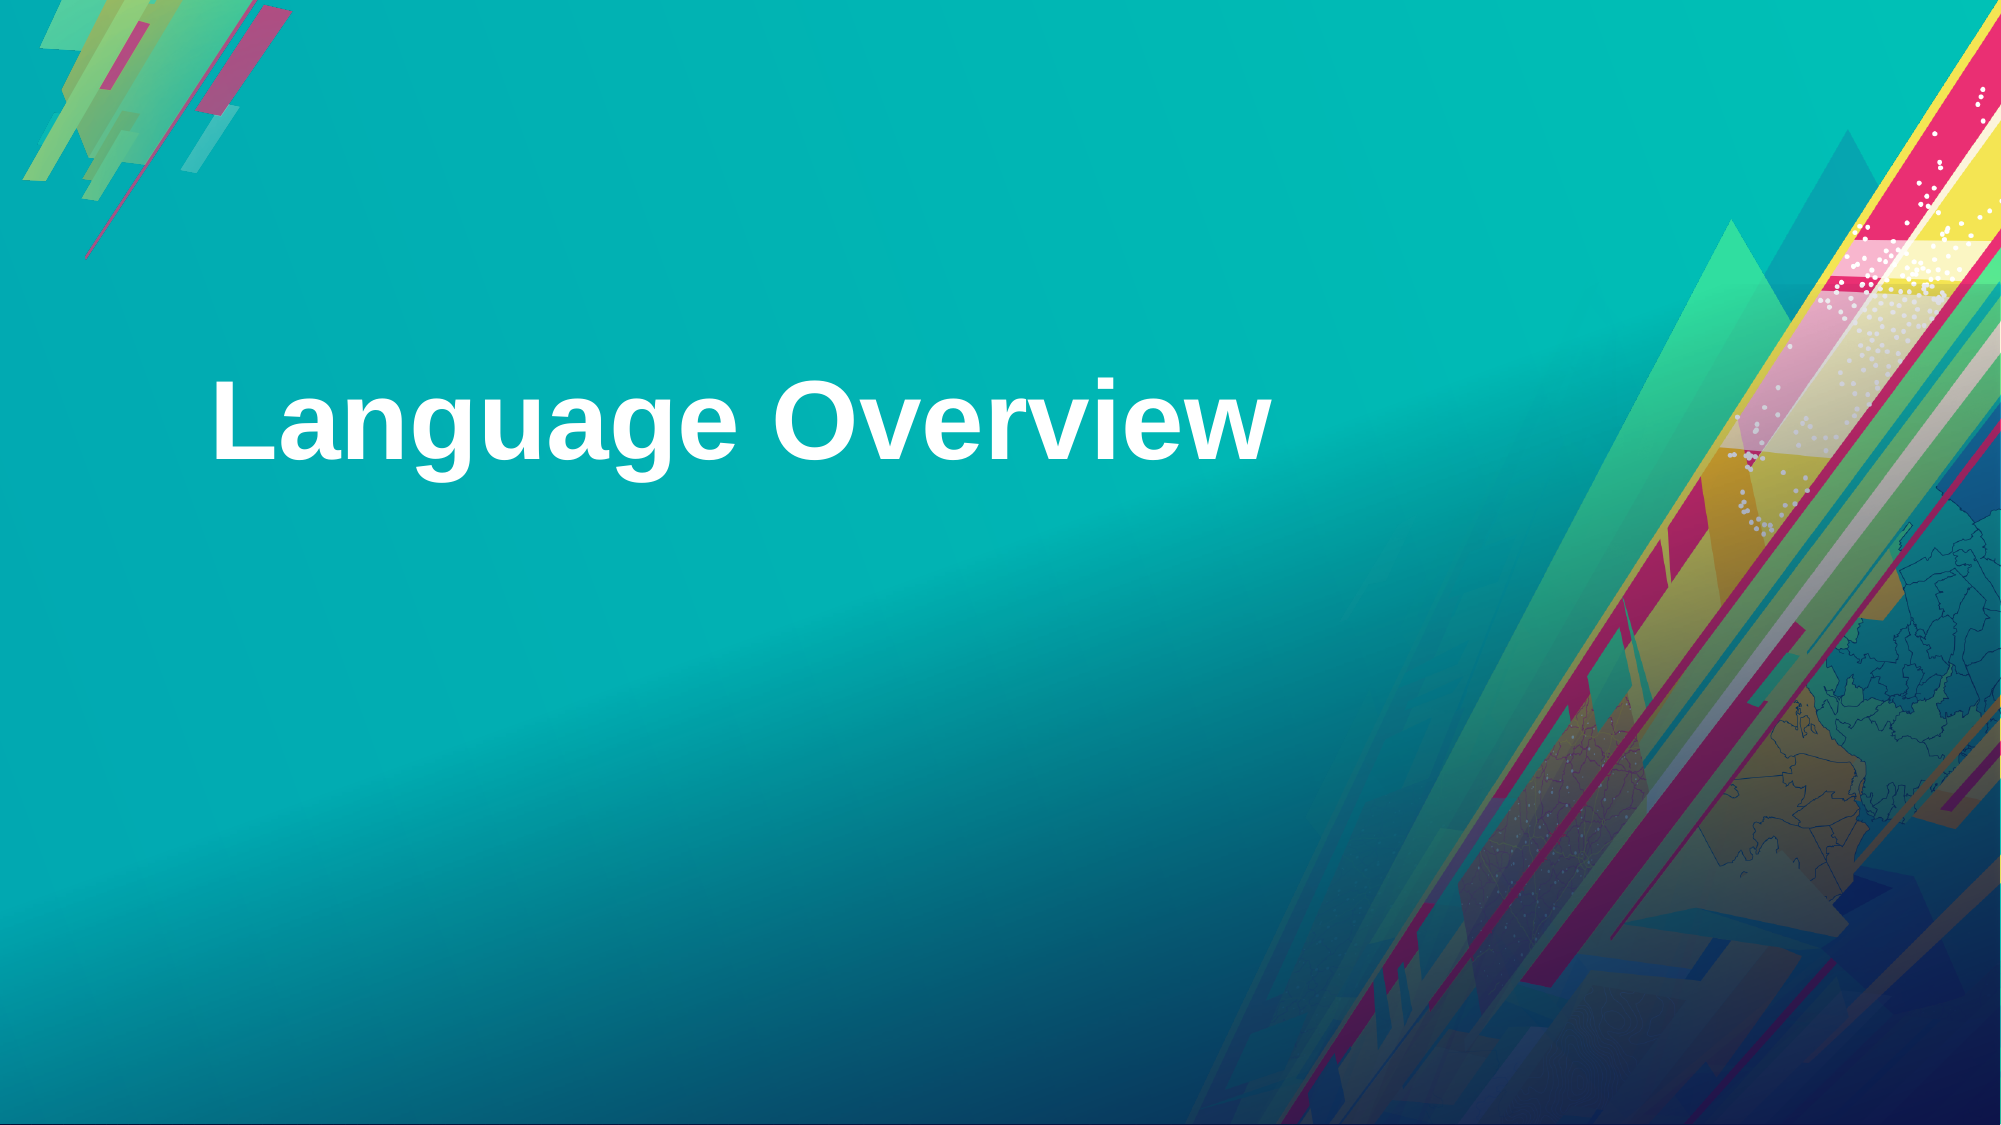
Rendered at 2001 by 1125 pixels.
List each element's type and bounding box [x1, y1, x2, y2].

text_box [0, 0, 2000, 1125]
